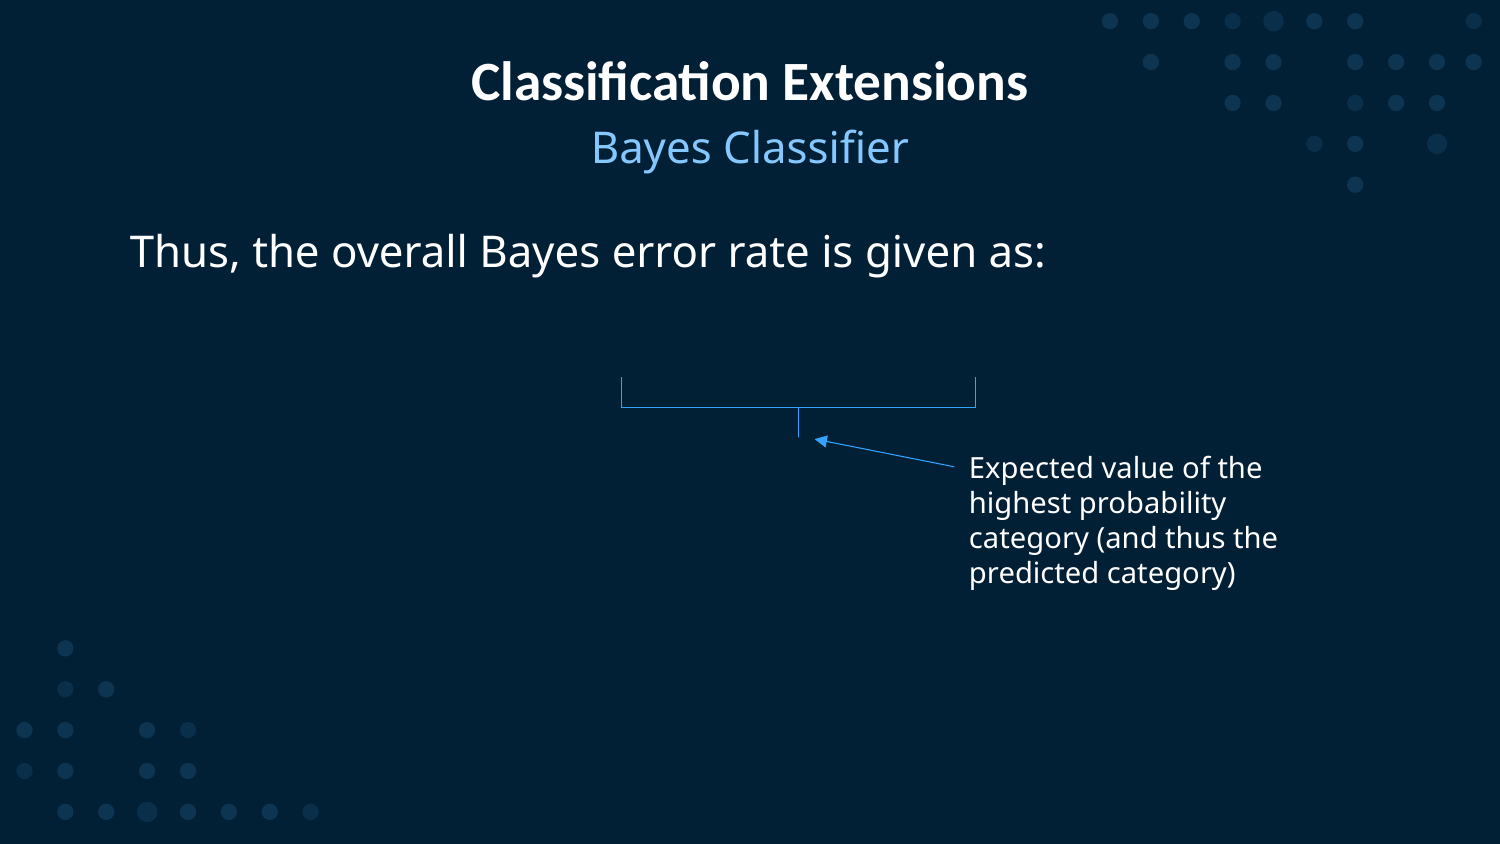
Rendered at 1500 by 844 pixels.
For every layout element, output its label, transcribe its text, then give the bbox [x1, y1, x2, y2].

title Classification Extensions [103, 44, 1397, 120]
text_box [814, 439, 955, 467]
text_box Expected value of the highest probability category (and thus the predicted category) [954, 442, 1308, 597]
list Bayes Classifier [103, 120, 1397, 196]
text_box [621, 377, 976, 438]
